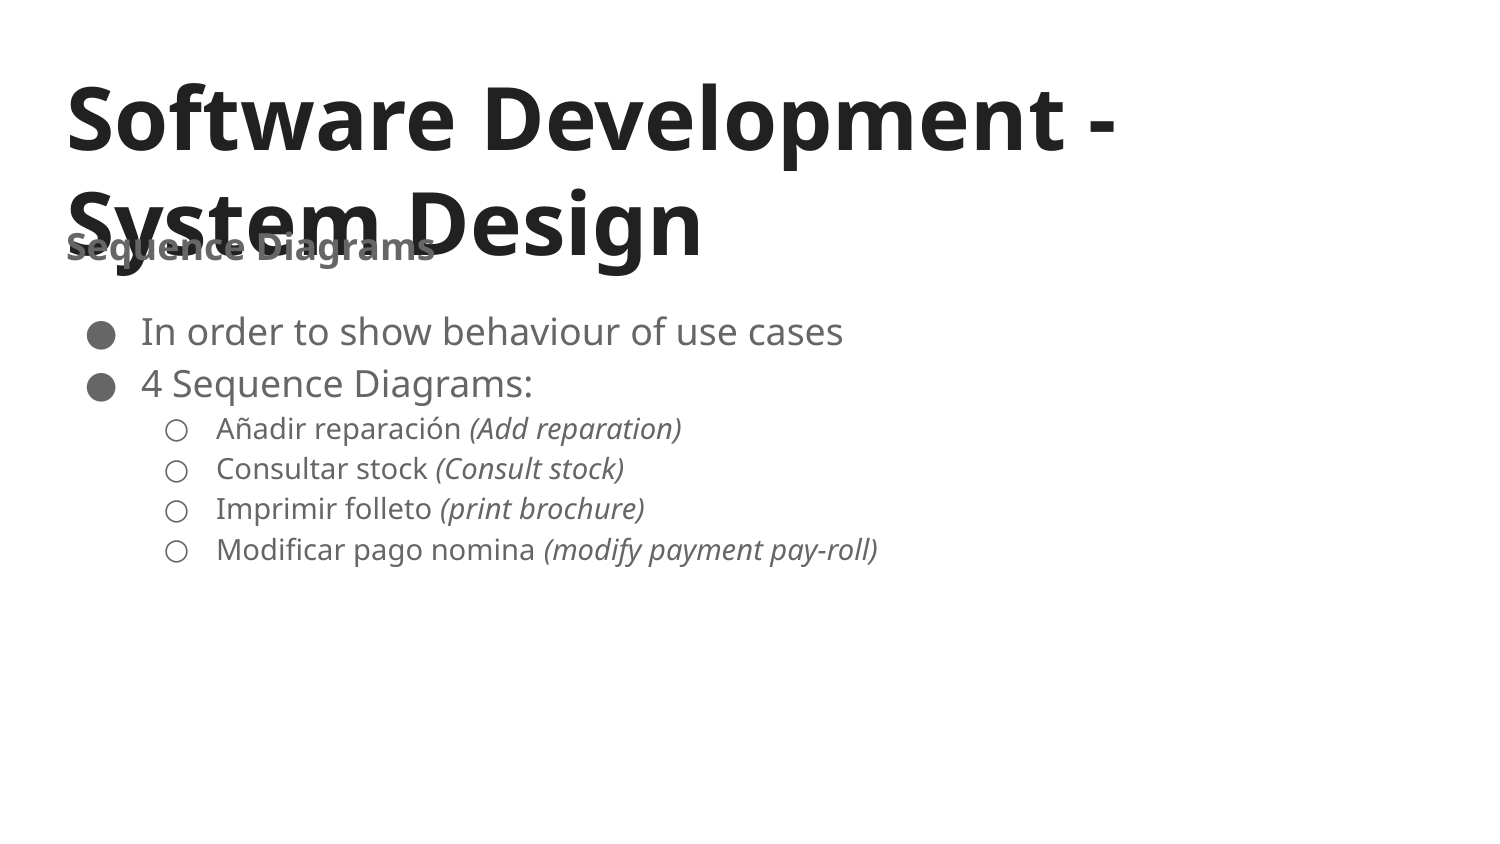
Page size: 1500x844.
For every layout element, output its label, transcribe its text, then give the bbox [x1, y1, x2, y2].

title Software Development - System Design [51, 48, 1449, 180]
list Sequence Diagrams In order to show behaviour of use cases 4 Sequence Diagrams: Añadir reparación (Add reparation) Consultar stock (Consult stock) Imprimir folleto (print brochure) Modificar pago nomina (modify payment pay-roll) [51, 201, 1449, 750]
